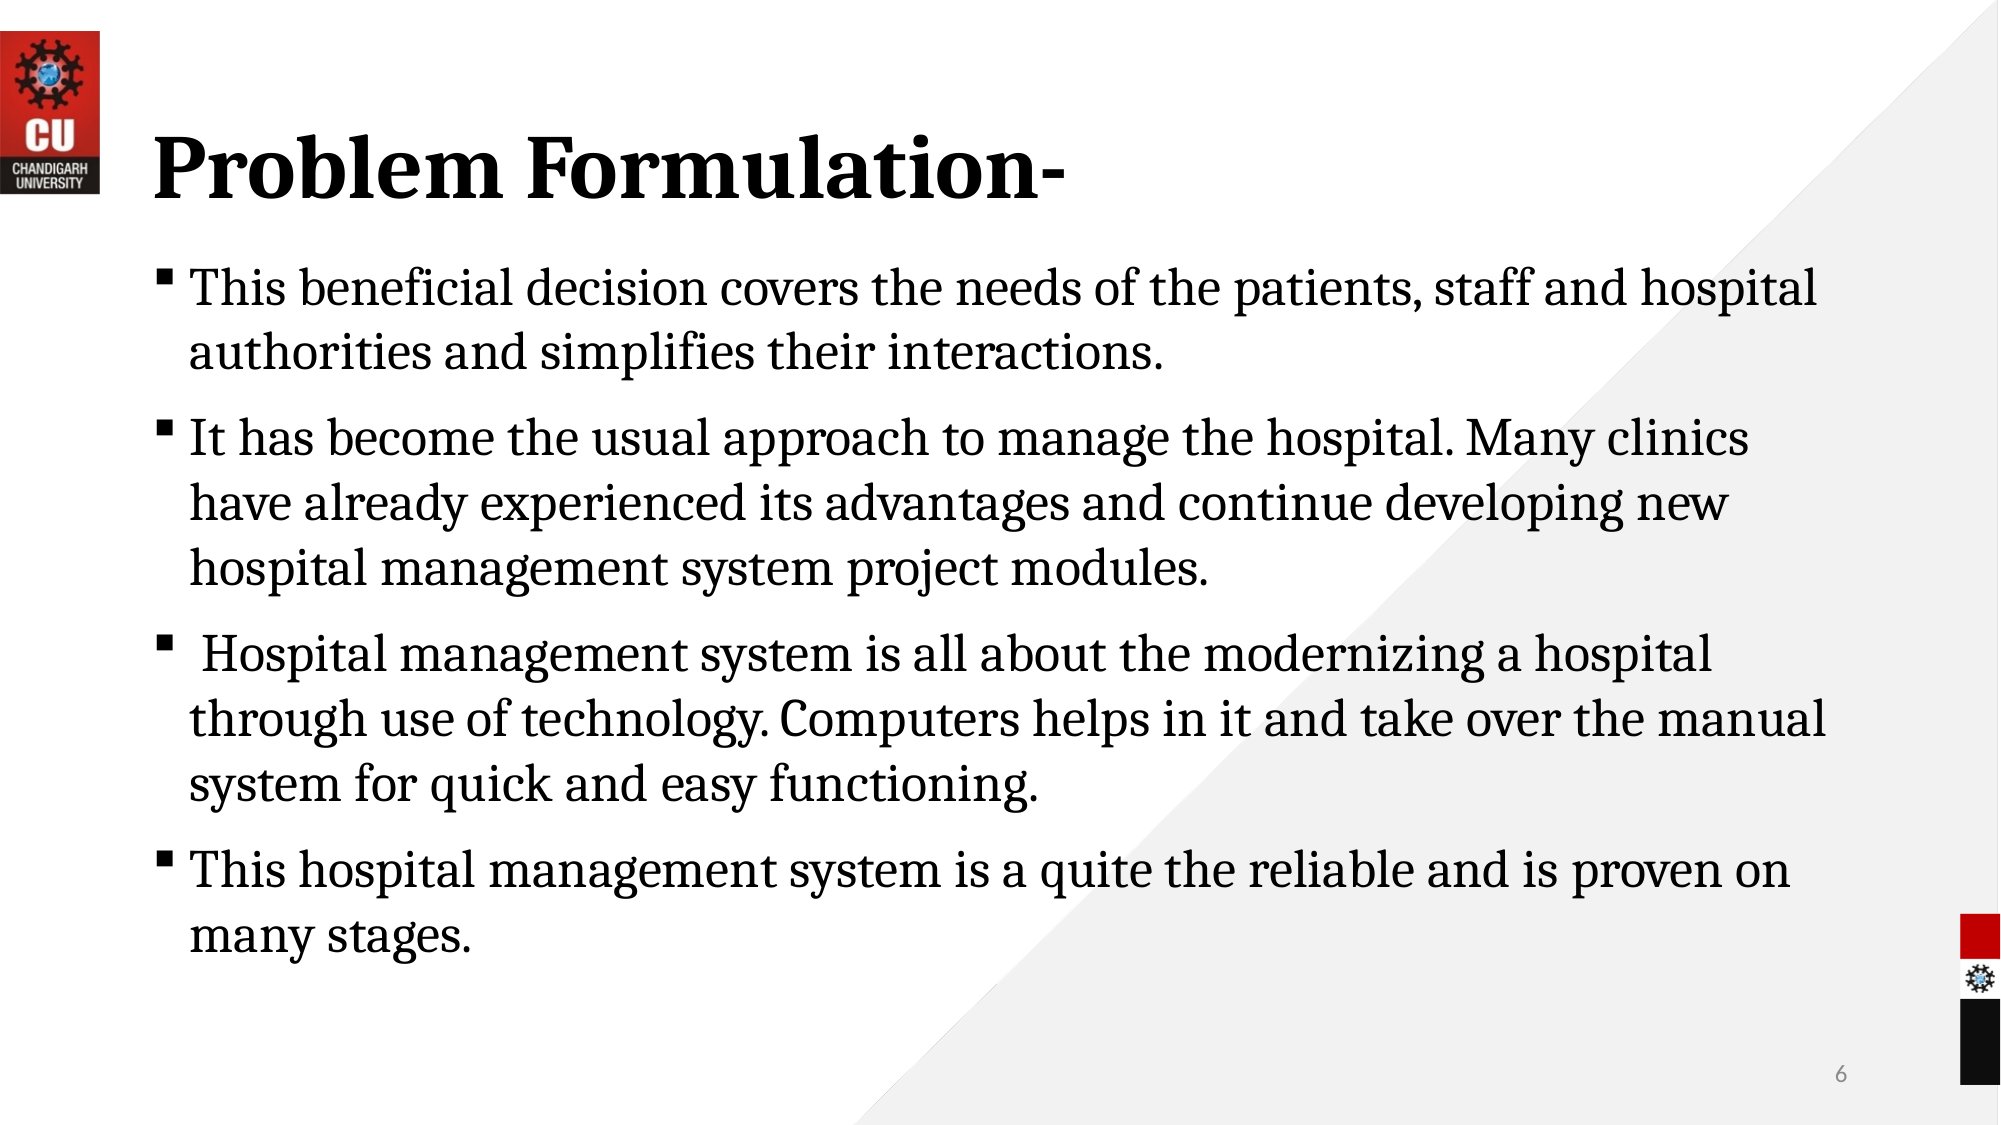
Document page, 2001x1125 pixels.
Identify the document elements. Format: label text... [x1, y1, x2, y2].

slide_number 6 [1412, 1042, 1863, 1103]
picture [0, 0, 2001, 1125]
title Problem Formulation- [137, 59, 1863, 243]
list This beneficial decision covers the needs of the patients, staff and hospital authorities and simplifies their interactions. It has become the usual approach to manage the hospital. Many clinics have already experienced its advantages and continue developing new hospital management system project modules. Hospital management system is all about the modernizing a hospital through use of technology. Computers helps in it and take over the manual system for quick and easy functioning. This hospital management system is a quite the reliable and is proven on many stages. [137, 243, 1863, 958]
